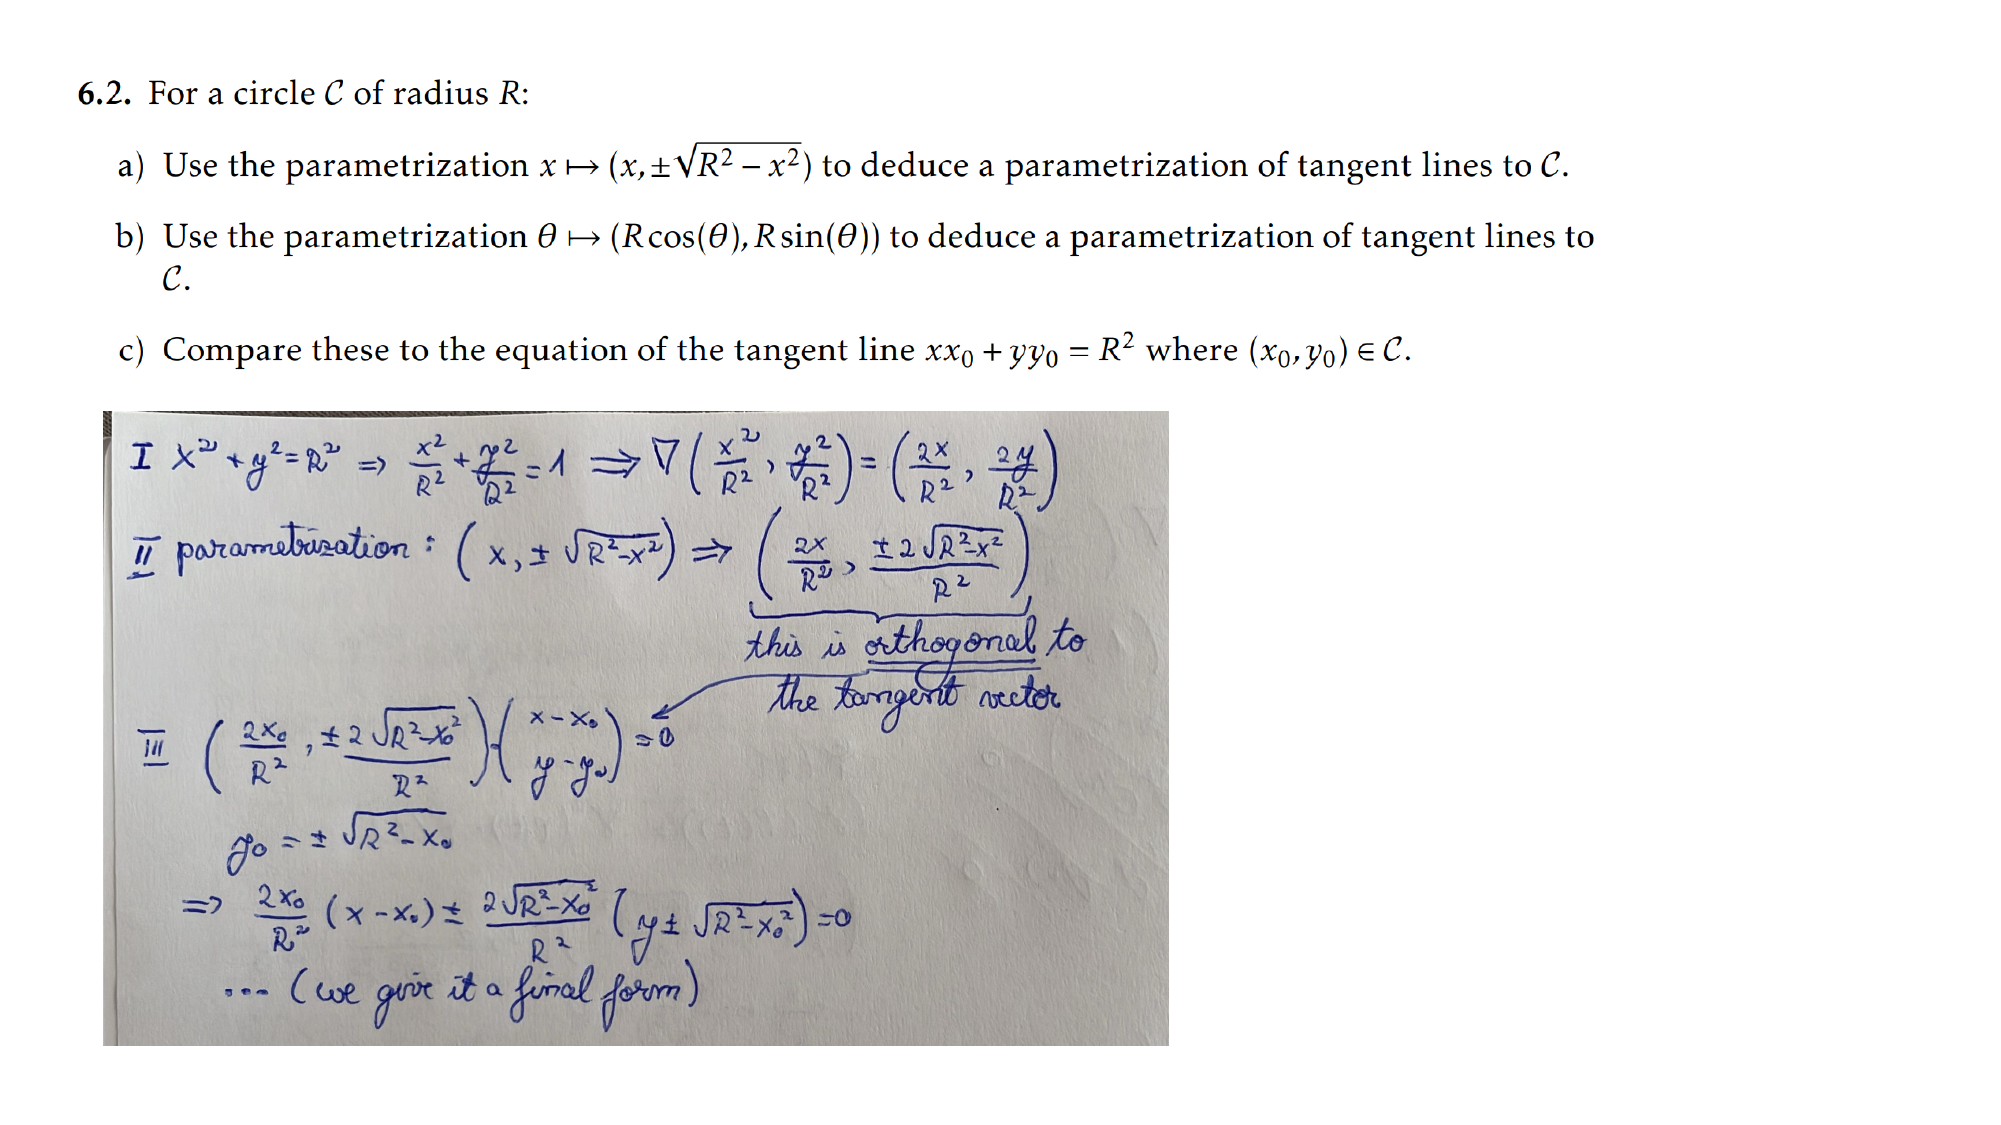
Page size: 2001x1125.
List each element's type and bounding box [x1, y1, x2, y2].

picture [102, 410, 1170, 1046]
picture [59, 64, 1602, 378]
